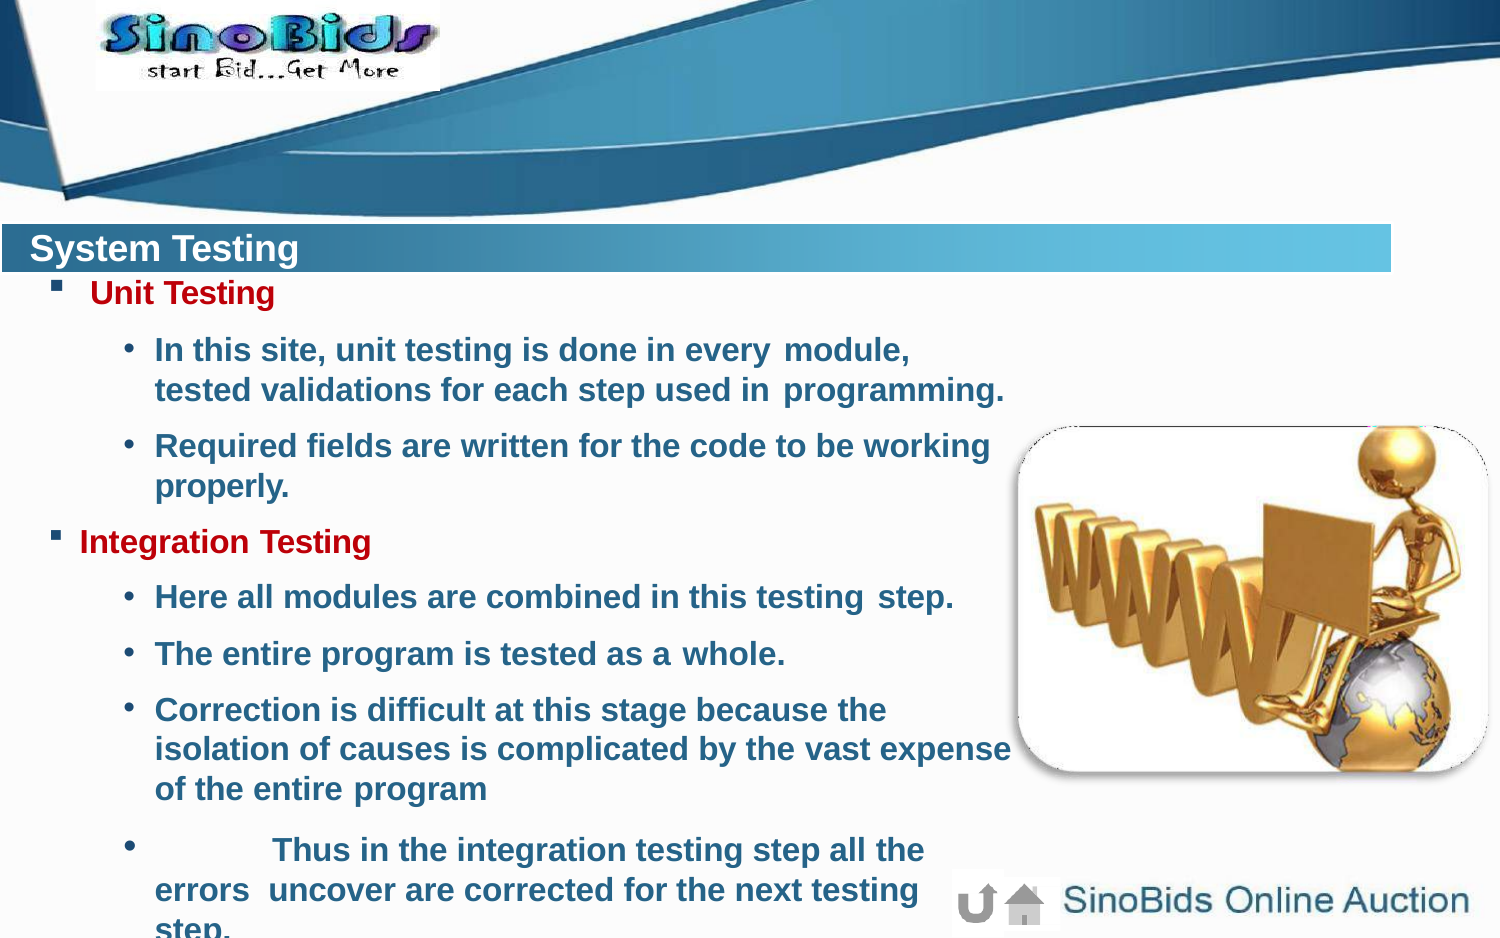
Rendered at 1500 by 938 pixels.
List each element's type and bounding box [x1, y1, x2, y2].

text_box [0, 0, 1500, 938]
text_box [951, 868, 1061, 938]
